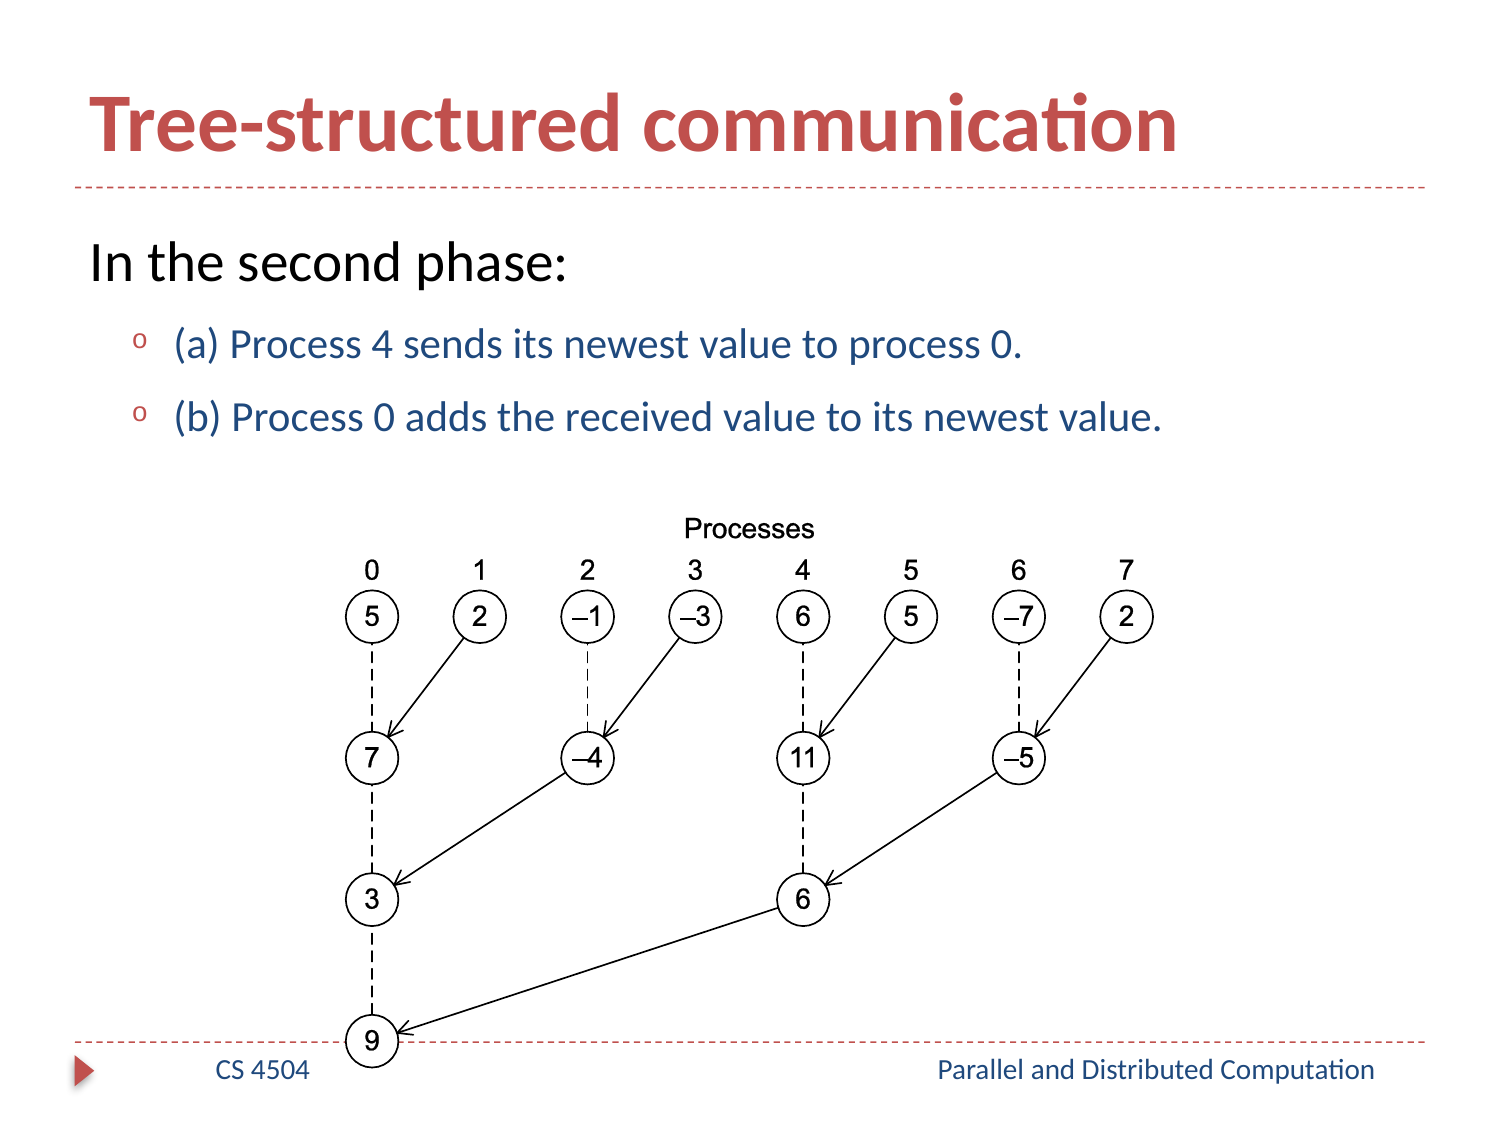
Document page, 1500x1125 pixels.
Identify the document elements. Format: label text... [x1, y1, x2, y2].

picture [344, 512, 1156, 1069]
slide_number CS 4504 [100, 1042, 426, 1103]
slide_number Parallel and Distributed Computation [887, 1042, 1426, 1103]
list In the second phase: (a) Process 4 sends its newest value to process 0. (b) Process 0 adds the received value to its newest value. [75, 200, 1425, 450]
title Tree-structured communication [75, 12, 1425, 175]
